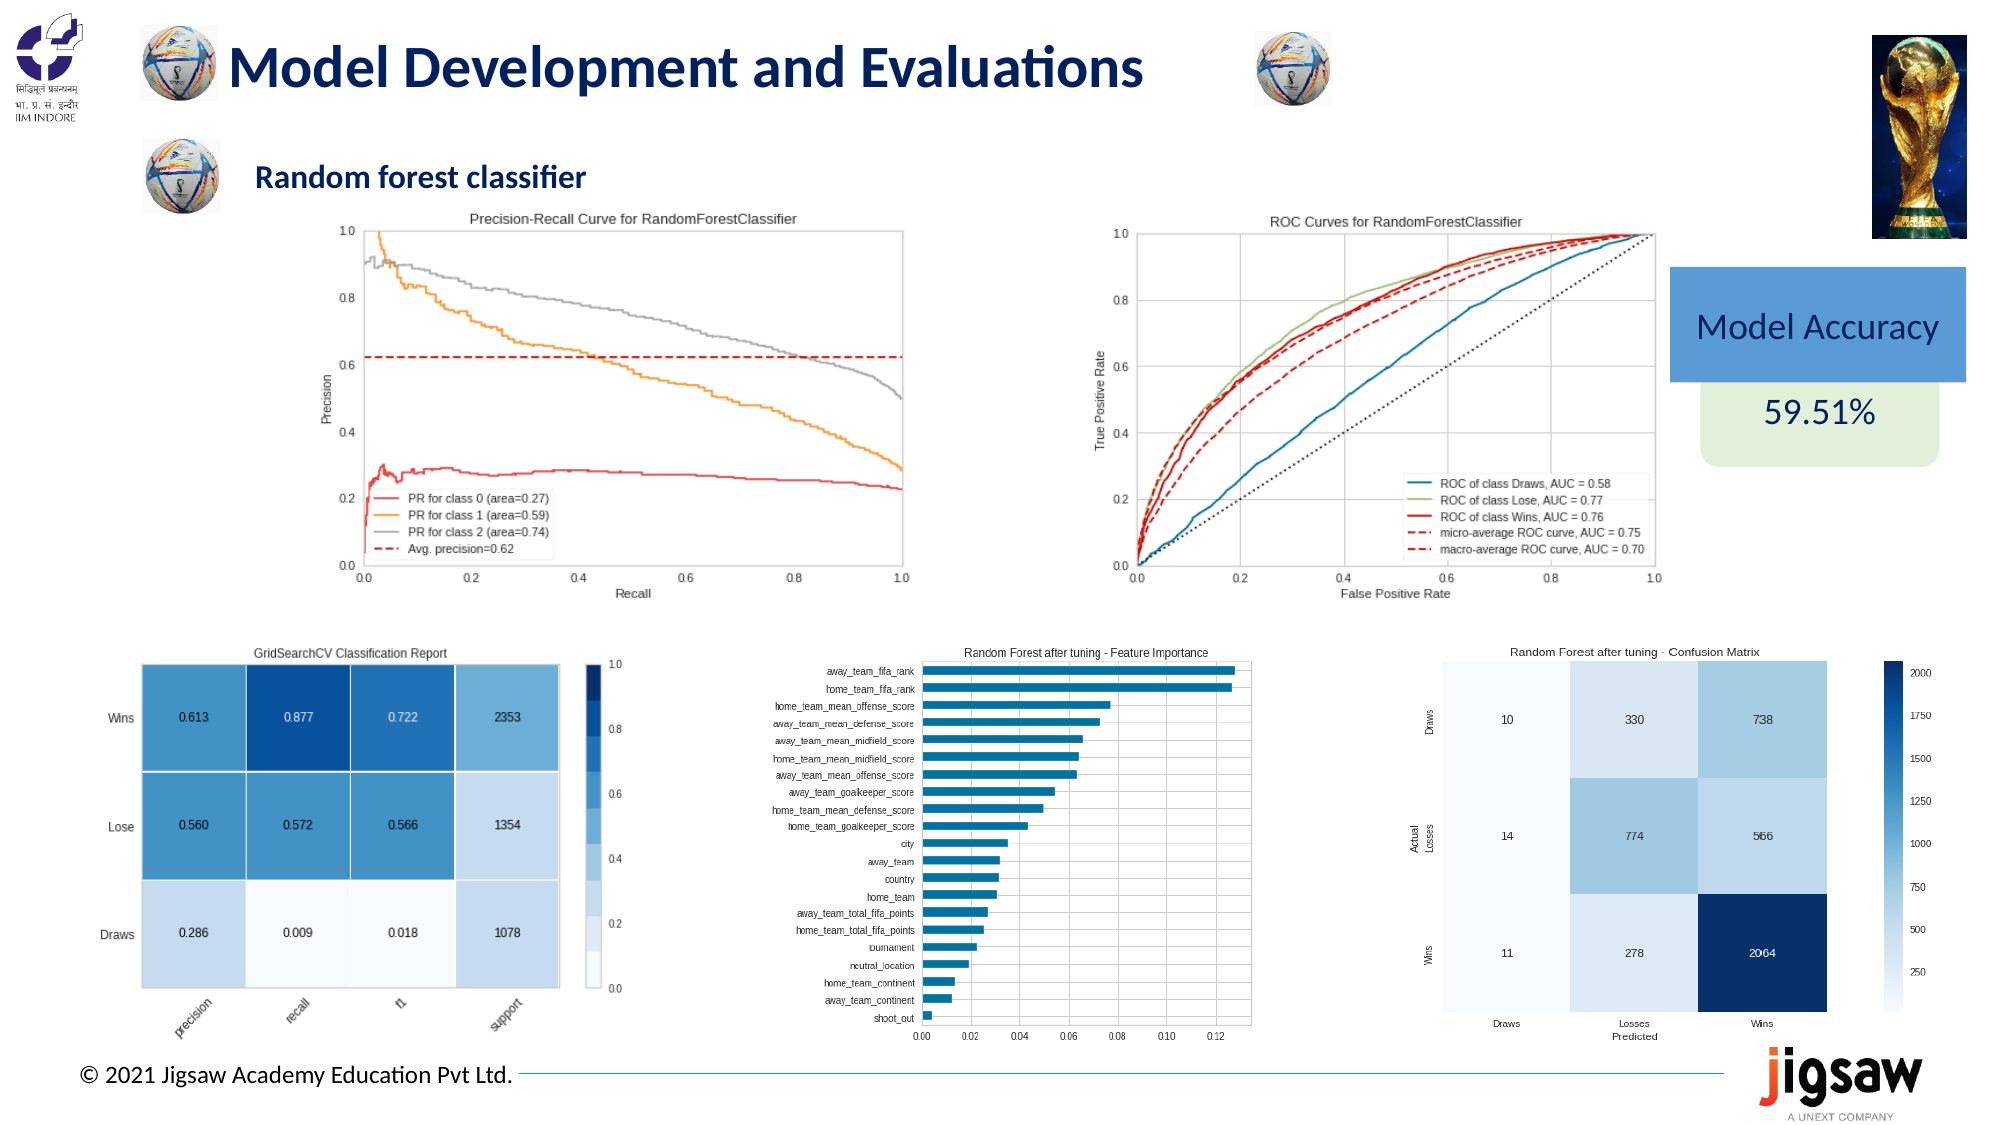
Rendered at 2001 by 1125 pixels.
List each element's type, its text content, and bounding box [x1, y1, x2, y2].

text_box Random forest classifier [240, 148, 603, 203]
picture [764, 641, 1257, 1047]
picture [143, 138, 221, 214]
text_box Model Accuracy [1670, 266, 1967, 383]
picture [1254, 31, 1332, 106]
picture [93, 641, 629, 1047]
picture [312, 206, 918, 608]
picture [14, 12, 83, 122]
title Model Development and Evaluations [213, 28, 1849, 109]
text_box 59.51% [1699, 383, 1941, 469]
picture [1088, 209, 1670, 608]
picture [1404, 641, 1940, 1125]
picture [140, 25, 218, 101]
picture [1872, 35, 1967, 239]
